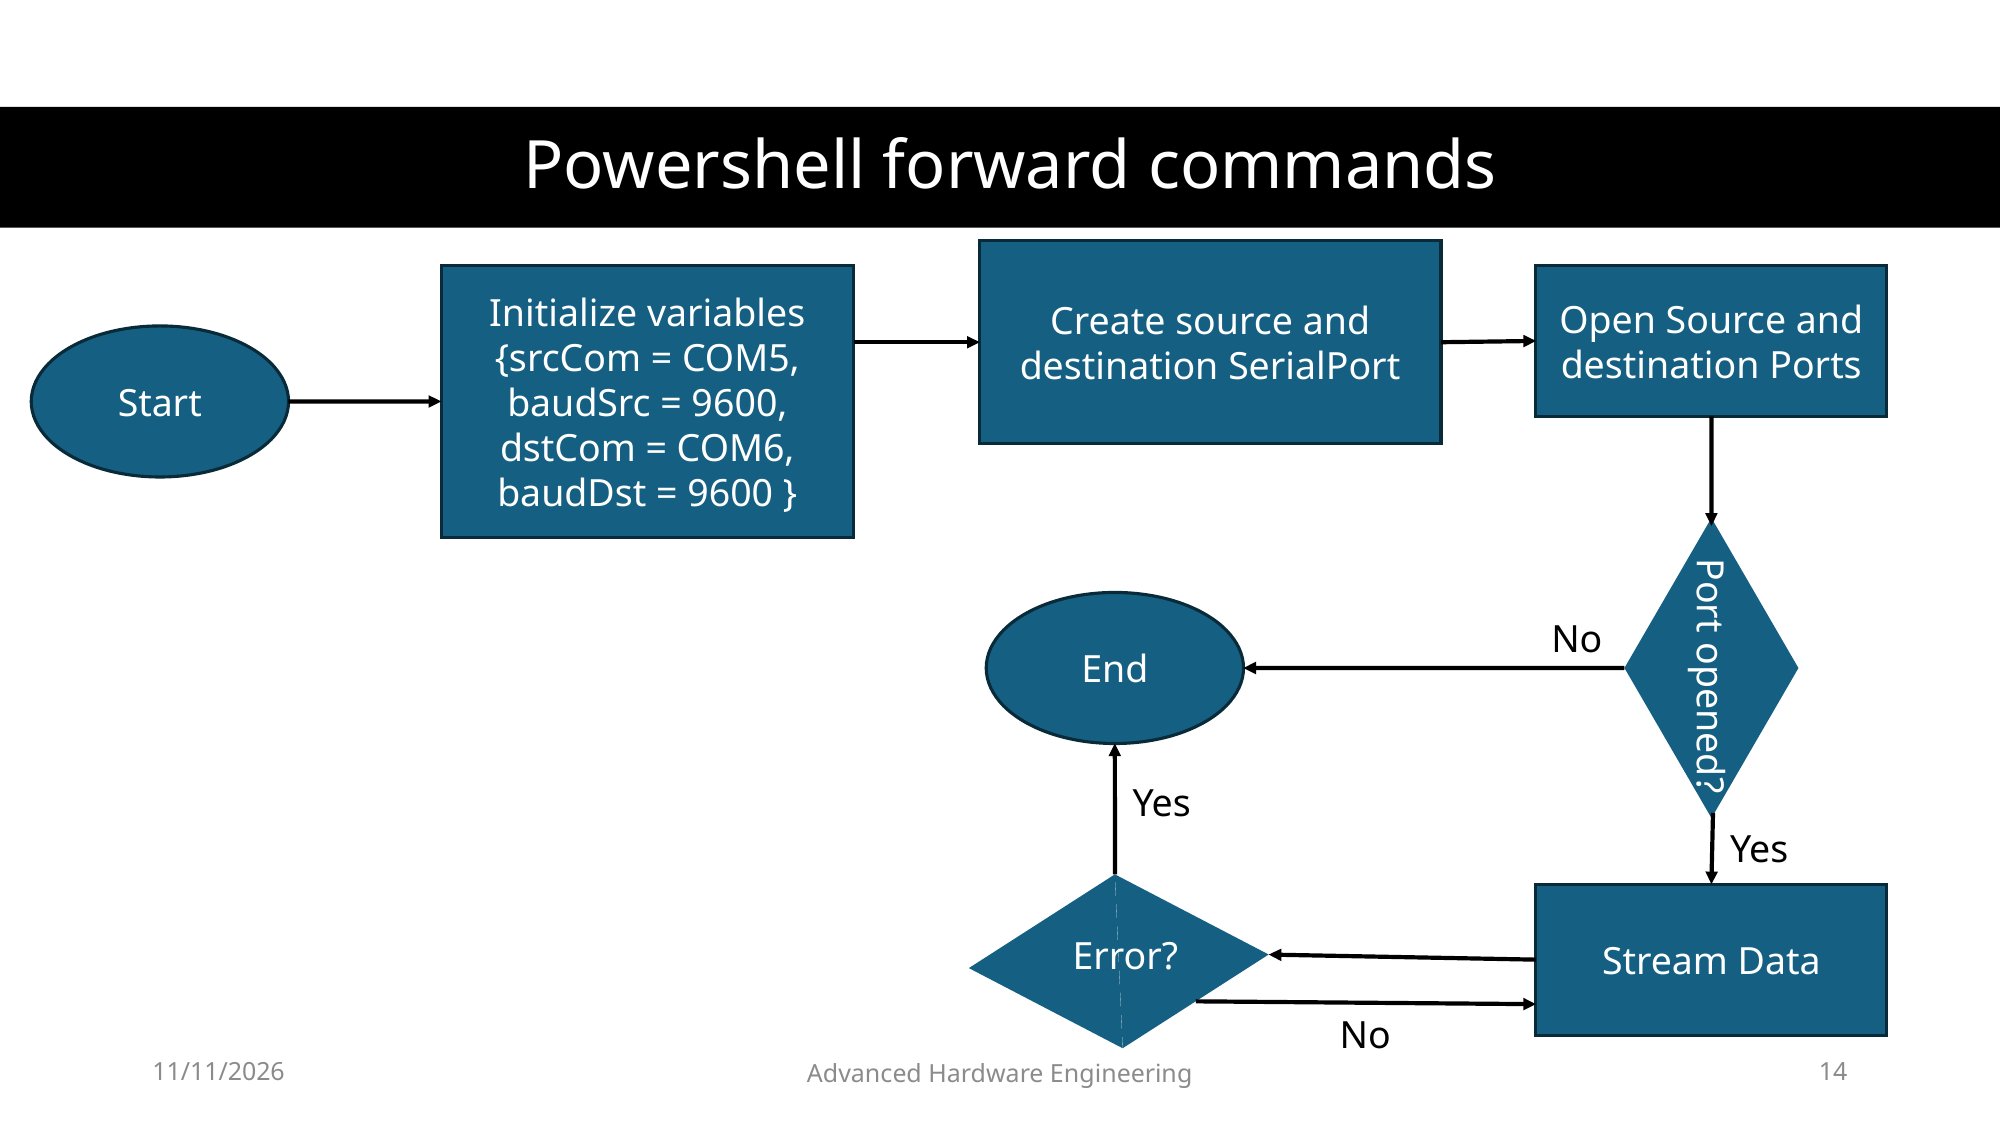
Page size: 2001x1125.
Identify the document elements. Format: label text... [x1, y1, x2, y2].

title Powershell forward commands [91, 105, 1931, 228]
slide_number 14 [1412, 1066, 1863, 1103]
footer Advanced Hardware Engineering [662, 1066, 1338, 1103]
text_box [30, 240, 1888, 1066]
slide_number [137, 1066, 588, 1103]
text_box [0, 105, 2000, 229]
